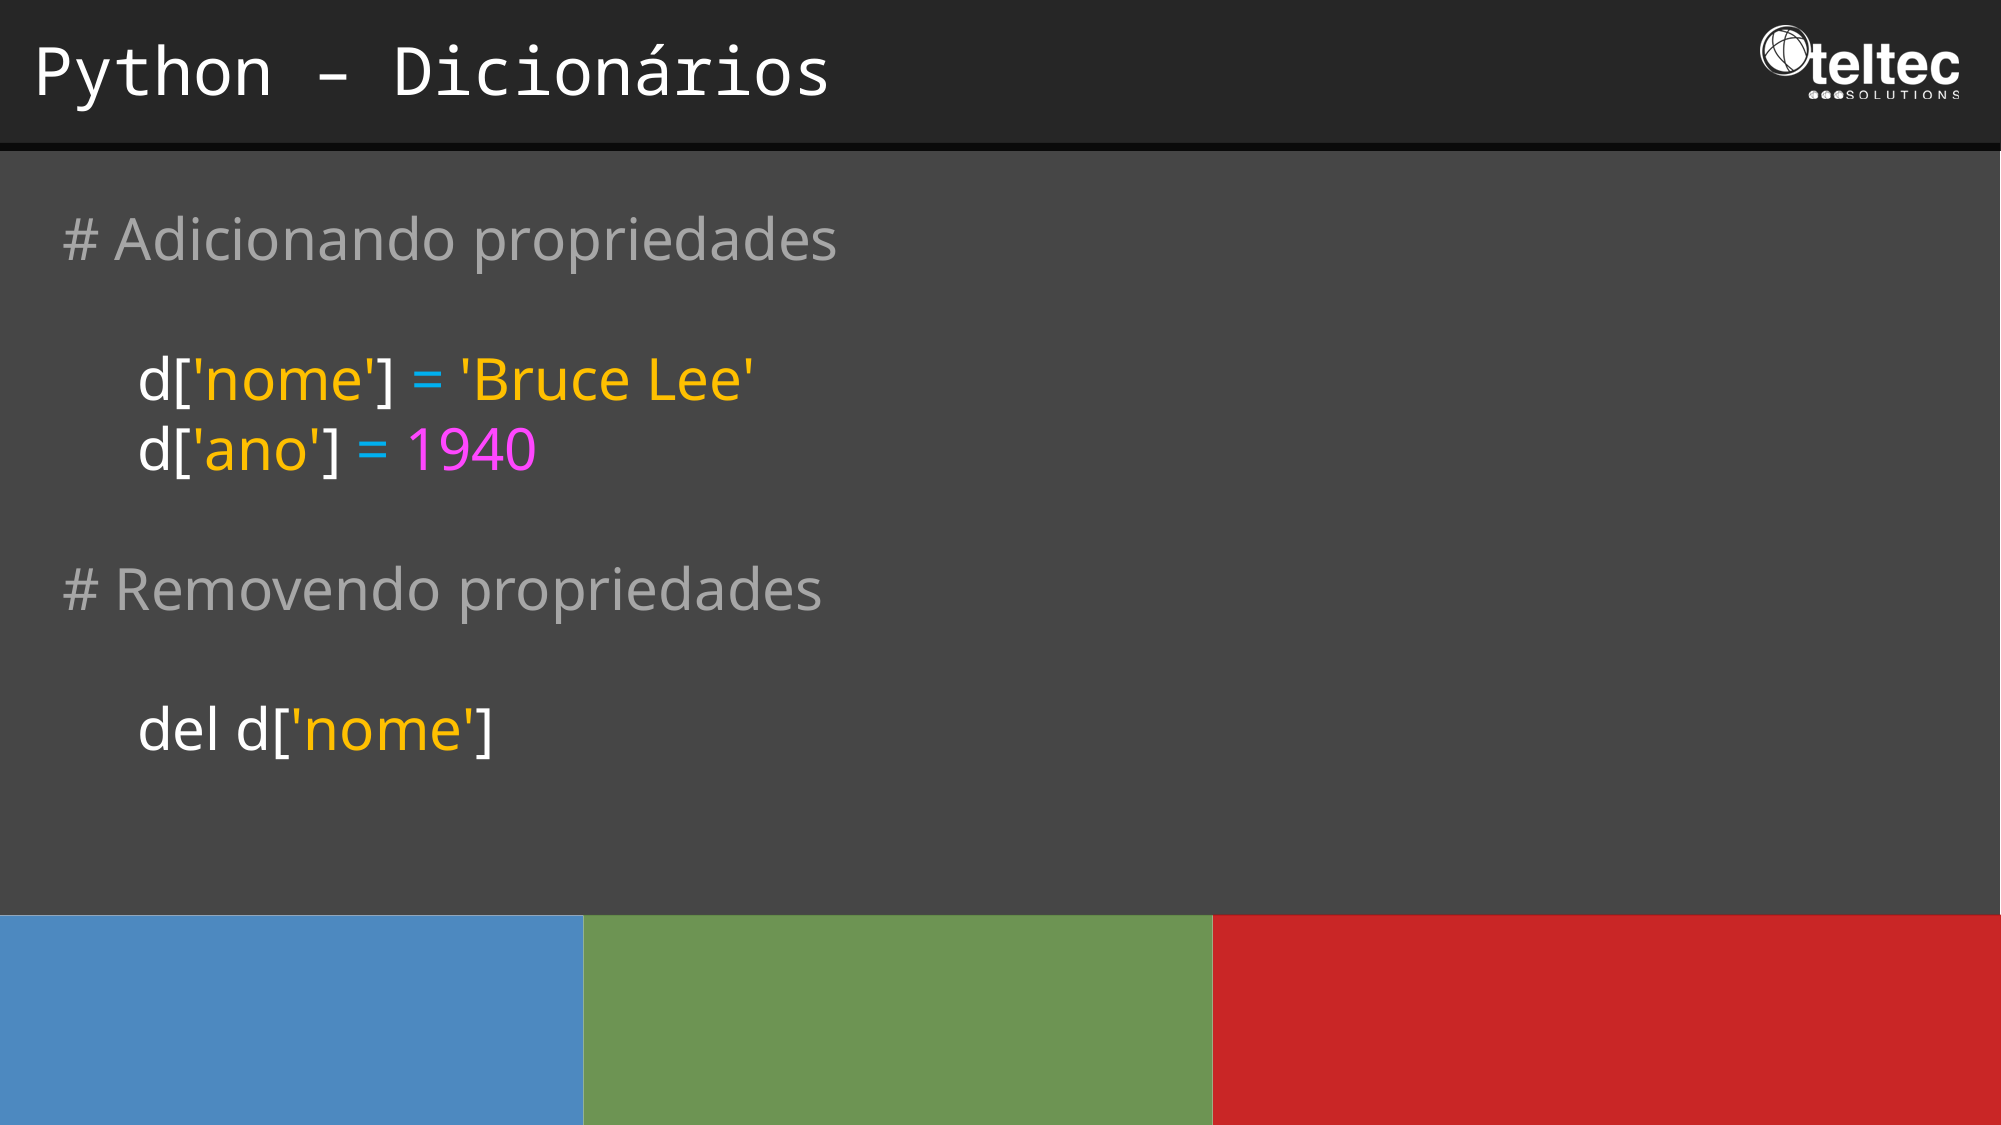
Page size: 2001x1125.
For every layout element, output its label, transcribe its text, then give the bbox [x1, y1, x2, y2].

text_box Python – Dicionários [18, 20, 849, 116]
text_box # Adicionando propriedades d['nome'] = 'Bruce Lee' d['ano'] = 1940 # Removendo propriedades del d['nome'] [47, 194, 1943, 866]
